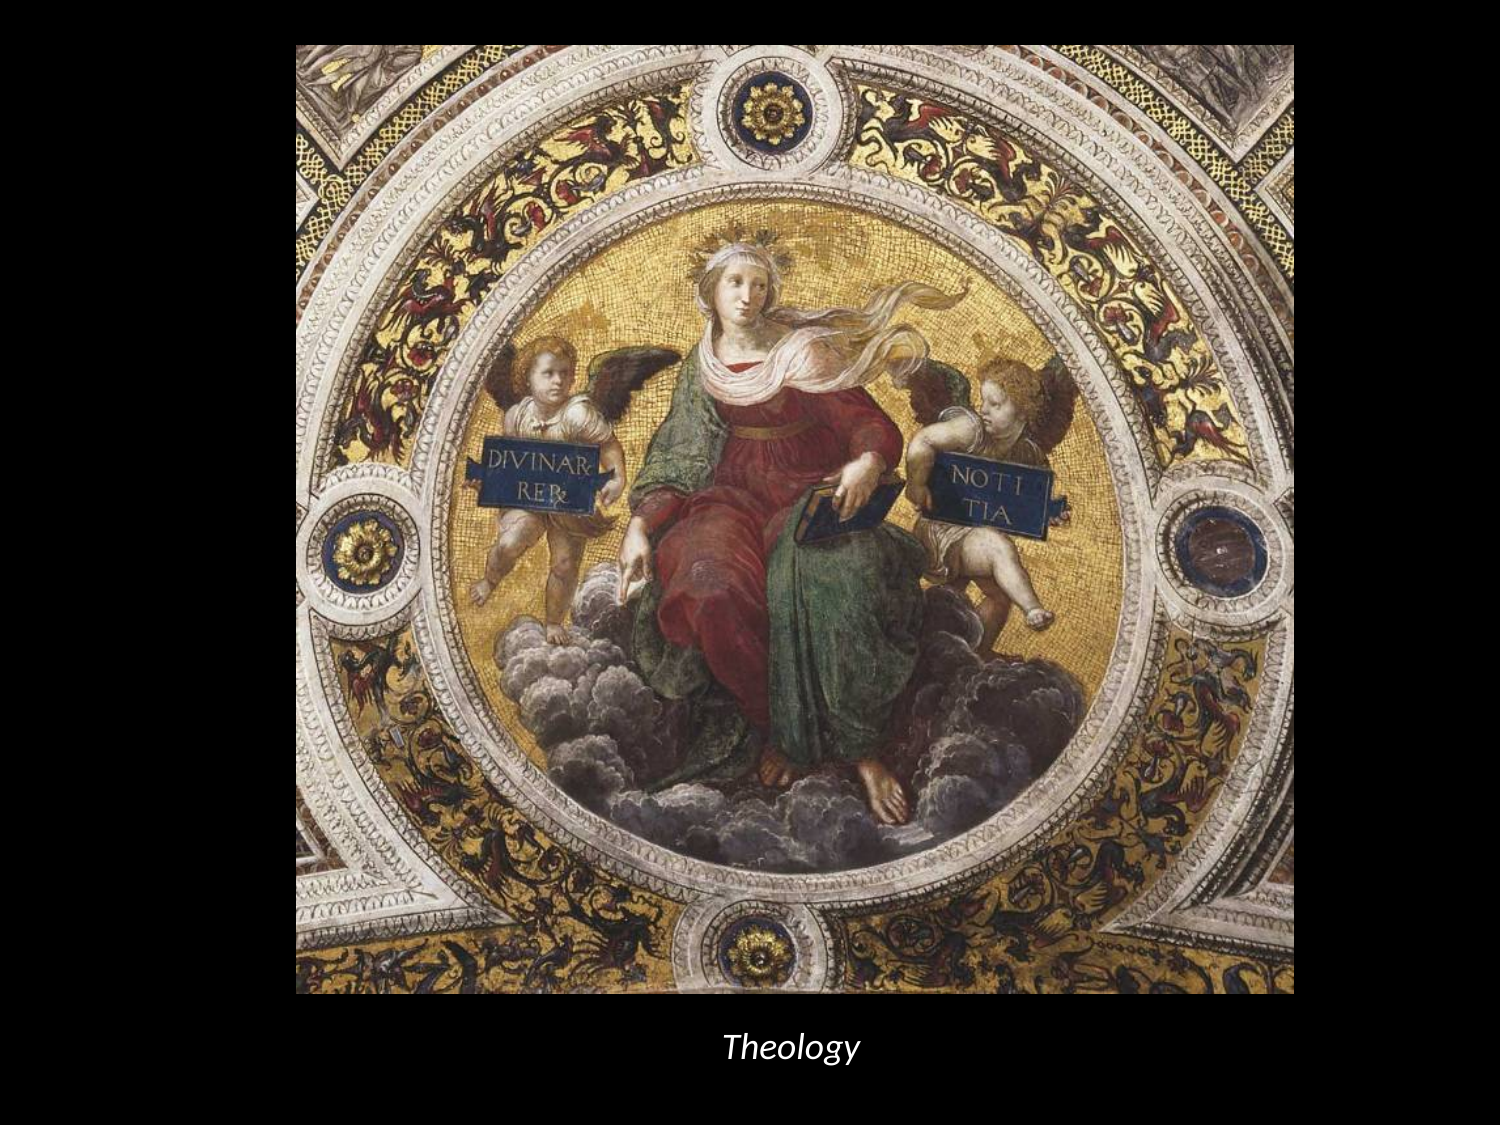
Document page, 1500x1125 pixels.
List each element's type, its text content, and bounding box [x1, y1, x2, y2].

text_box Theology [707, 1014, 1083, 1074]
picture [295, 44, 1295, 994]
